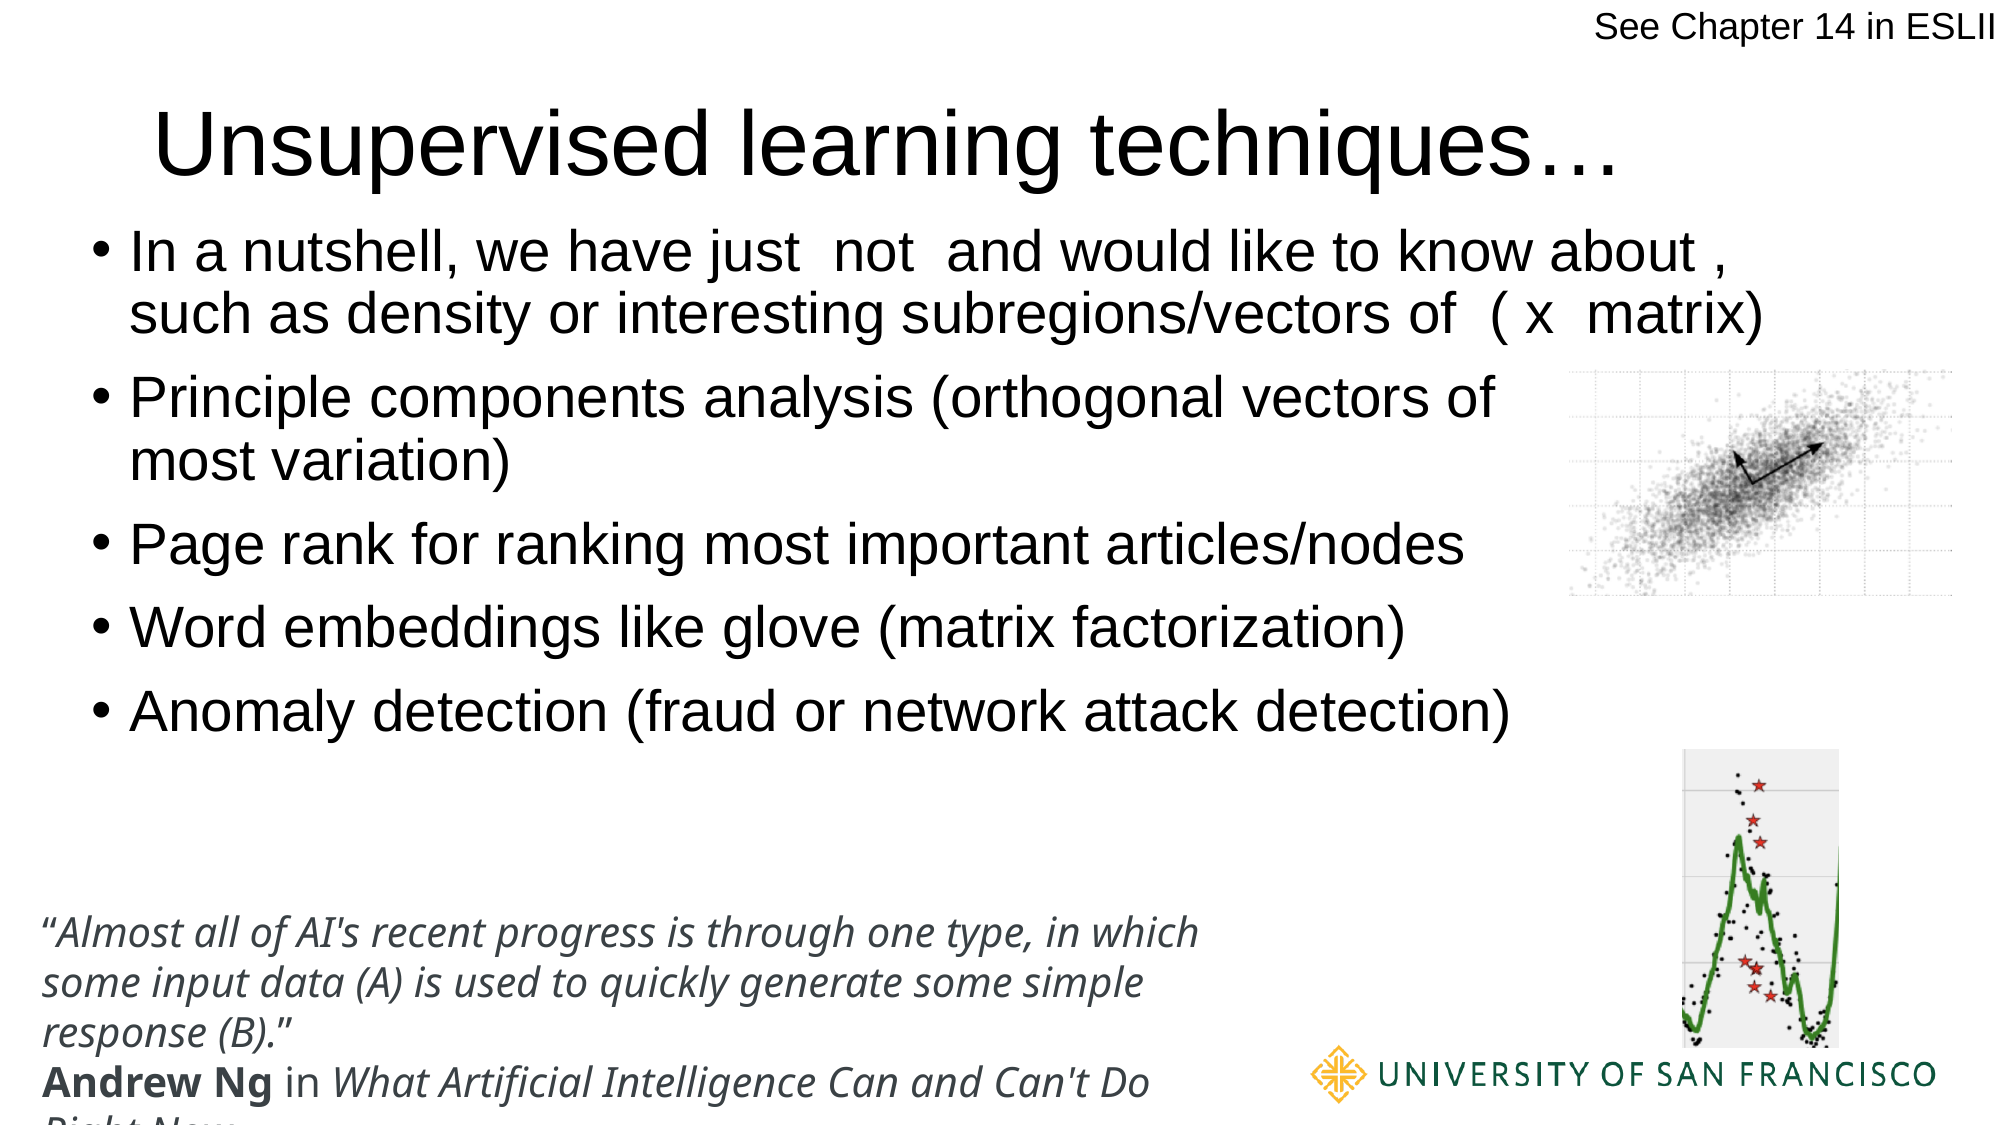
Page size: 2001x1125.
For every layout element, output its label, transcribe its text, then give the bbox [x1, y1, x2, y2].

picture [1682, 749, 1839, 1048]
title Unsupervised learning techniques… [137, 59, 1863, 232]
text_box “Almost all of AI's recent progress is through one type, in which some input data (A) is used to quickly generate some simple response (B).” Andrew Ng in What Artificial Intelligence Can and Can't Do Right Now Harvard Business Review November 9, 2016 [27, 898, 1244, 1125]
text_box See Chapter 14 in ESLII [1579, 0, 2000, 55]
picture [1569, 369, 1952, 596]
